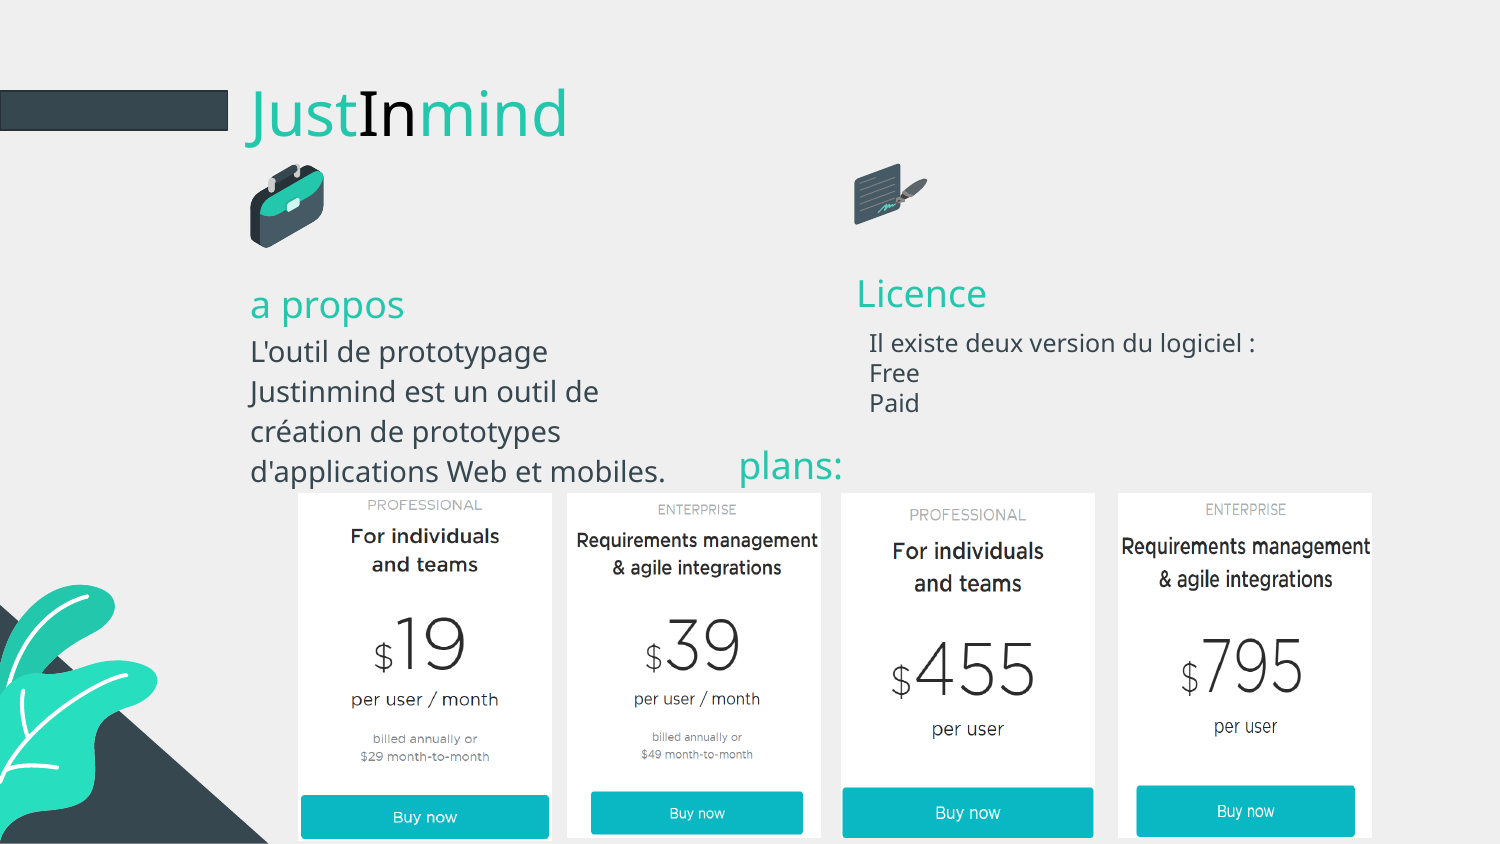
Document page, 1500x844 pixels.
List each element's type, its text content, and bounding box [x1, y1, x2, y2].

picture [1117, 493, 1372, 838]
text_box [854, 163, 928, 225]
picture [297, 493, 552, 841]
subtitle a propos [235, 282, 627, 326]
subtitle plans: [723, 442, 1115, 487]
title JustInmind [235, 59, 1427, 142]
picture [840, 493, 1095, 838]
subtitle L'outil de prototypage Justinmind est un outil de création de prototypes d'applications Web et mobiles. [235, 312, 709, 531]
subtitle Licence [841, 270, 1233, 314]
picture [567, 493, 822, 838]
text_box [250, 163, 324, 248]
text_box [0, 584, 170, 841]
subtitle Il existe deux version du logiciel : Free Paid [854, 312, 1328, 408]
